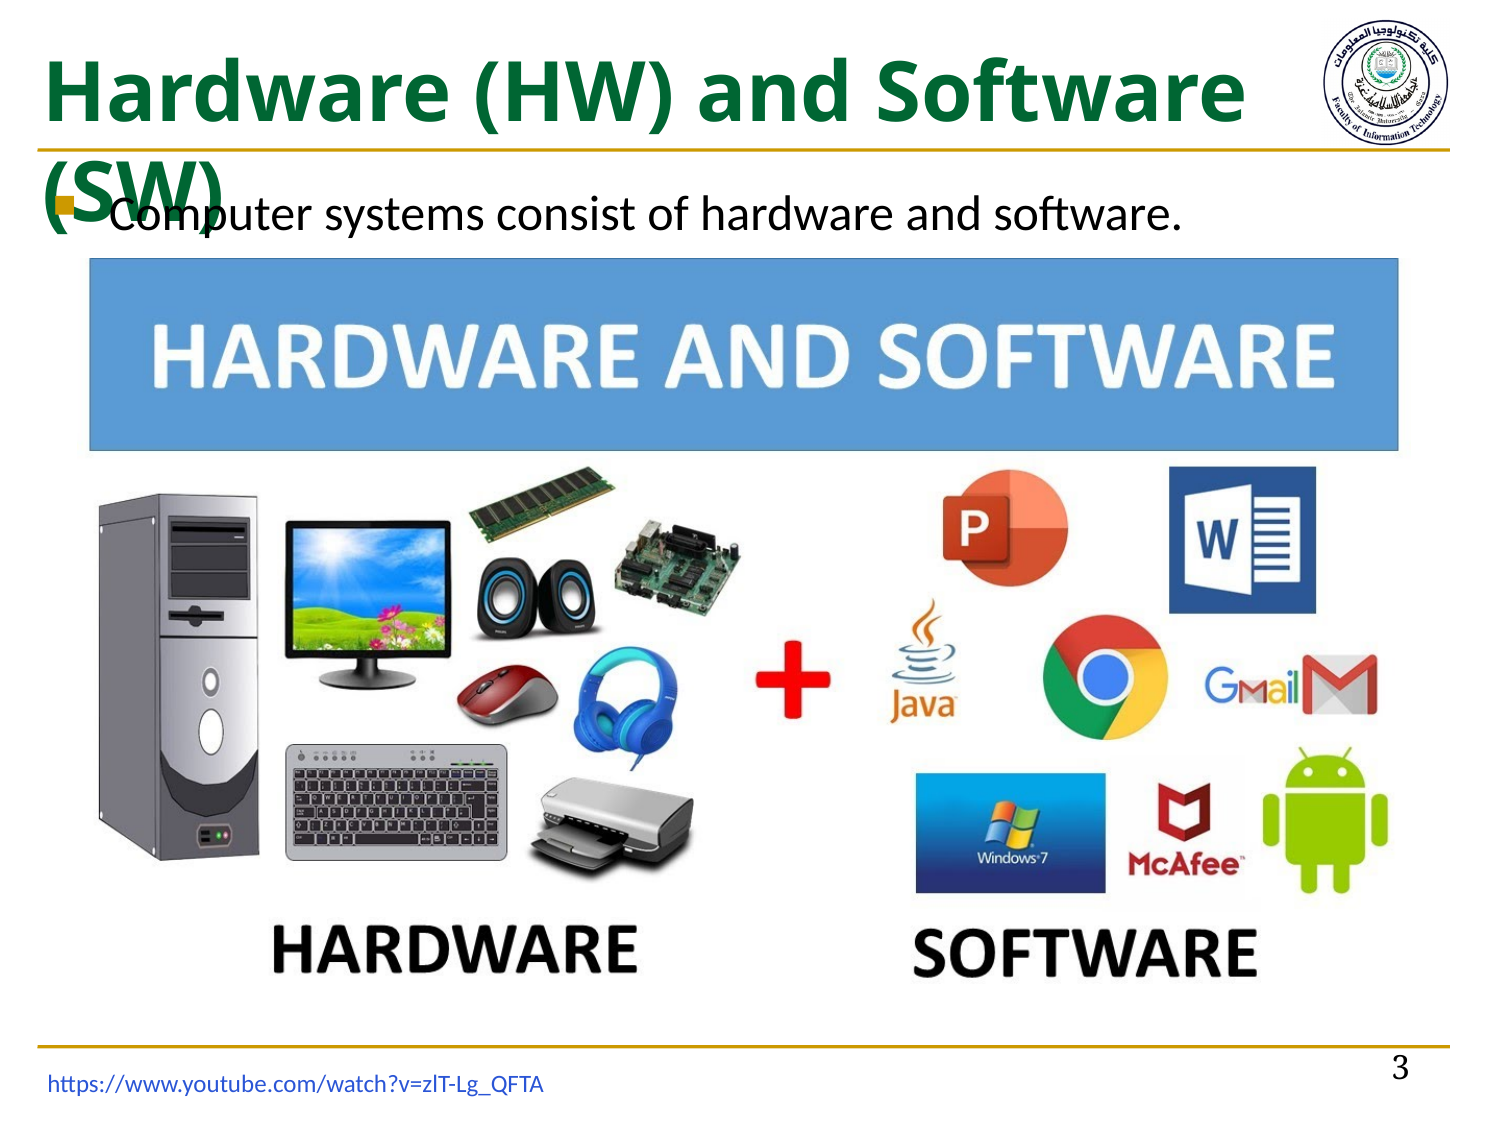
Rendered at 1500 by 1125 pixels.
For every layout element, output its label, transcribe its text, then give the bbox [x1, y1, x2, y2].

picture [1321, 18, 1450, 30]
text_box https://www.youtube.com/watch?v=zlT-Lg_QFTA [32, 1060, 1270, 1106]
title Hardware (HW) and Software (SW) [26, 30, 1461, 207]
slide_number 3 [1074, 1023, 1426, 1100]
picture [76, 258, 1411, 1010]
list Computer systems consist of hardware and software. [37, 172, 1451, 973]
